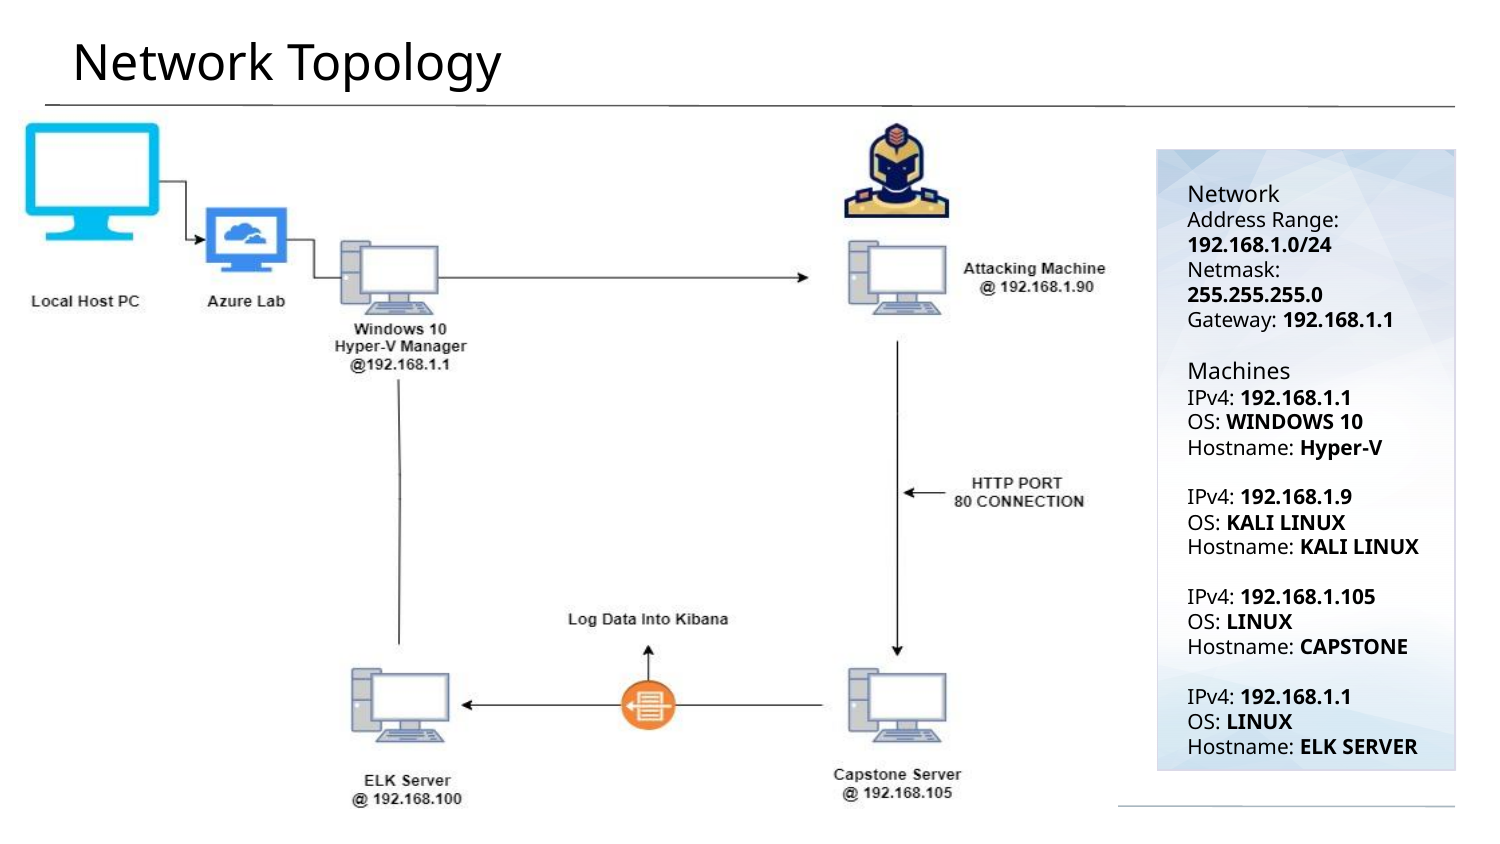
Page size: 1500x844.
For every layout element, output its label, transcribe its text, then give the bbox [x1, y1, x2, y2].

title Network Topology [0, 0, 1097, 88]
subtitle Network Address Range: 192.168.1.0/24 Netmask: 255.255.255.0 Gateway: 192.168.1.1 Machines IPv4: 192.168.1.1 OS: WINDOWS 10 Hostname: Hyper-V IPv4: 192.168.1.9 OS: KALI LINUX Hostname: KALI LINUX IPv4: 192.168.1.105 OS: LINUX Hostname: CAPSTONE IPv4: 192.168.1.1 OS: LINUX Hostname: ELK SERVER [1157, 149, 1456, 771]
picture [18, 110, 1119, 809]
